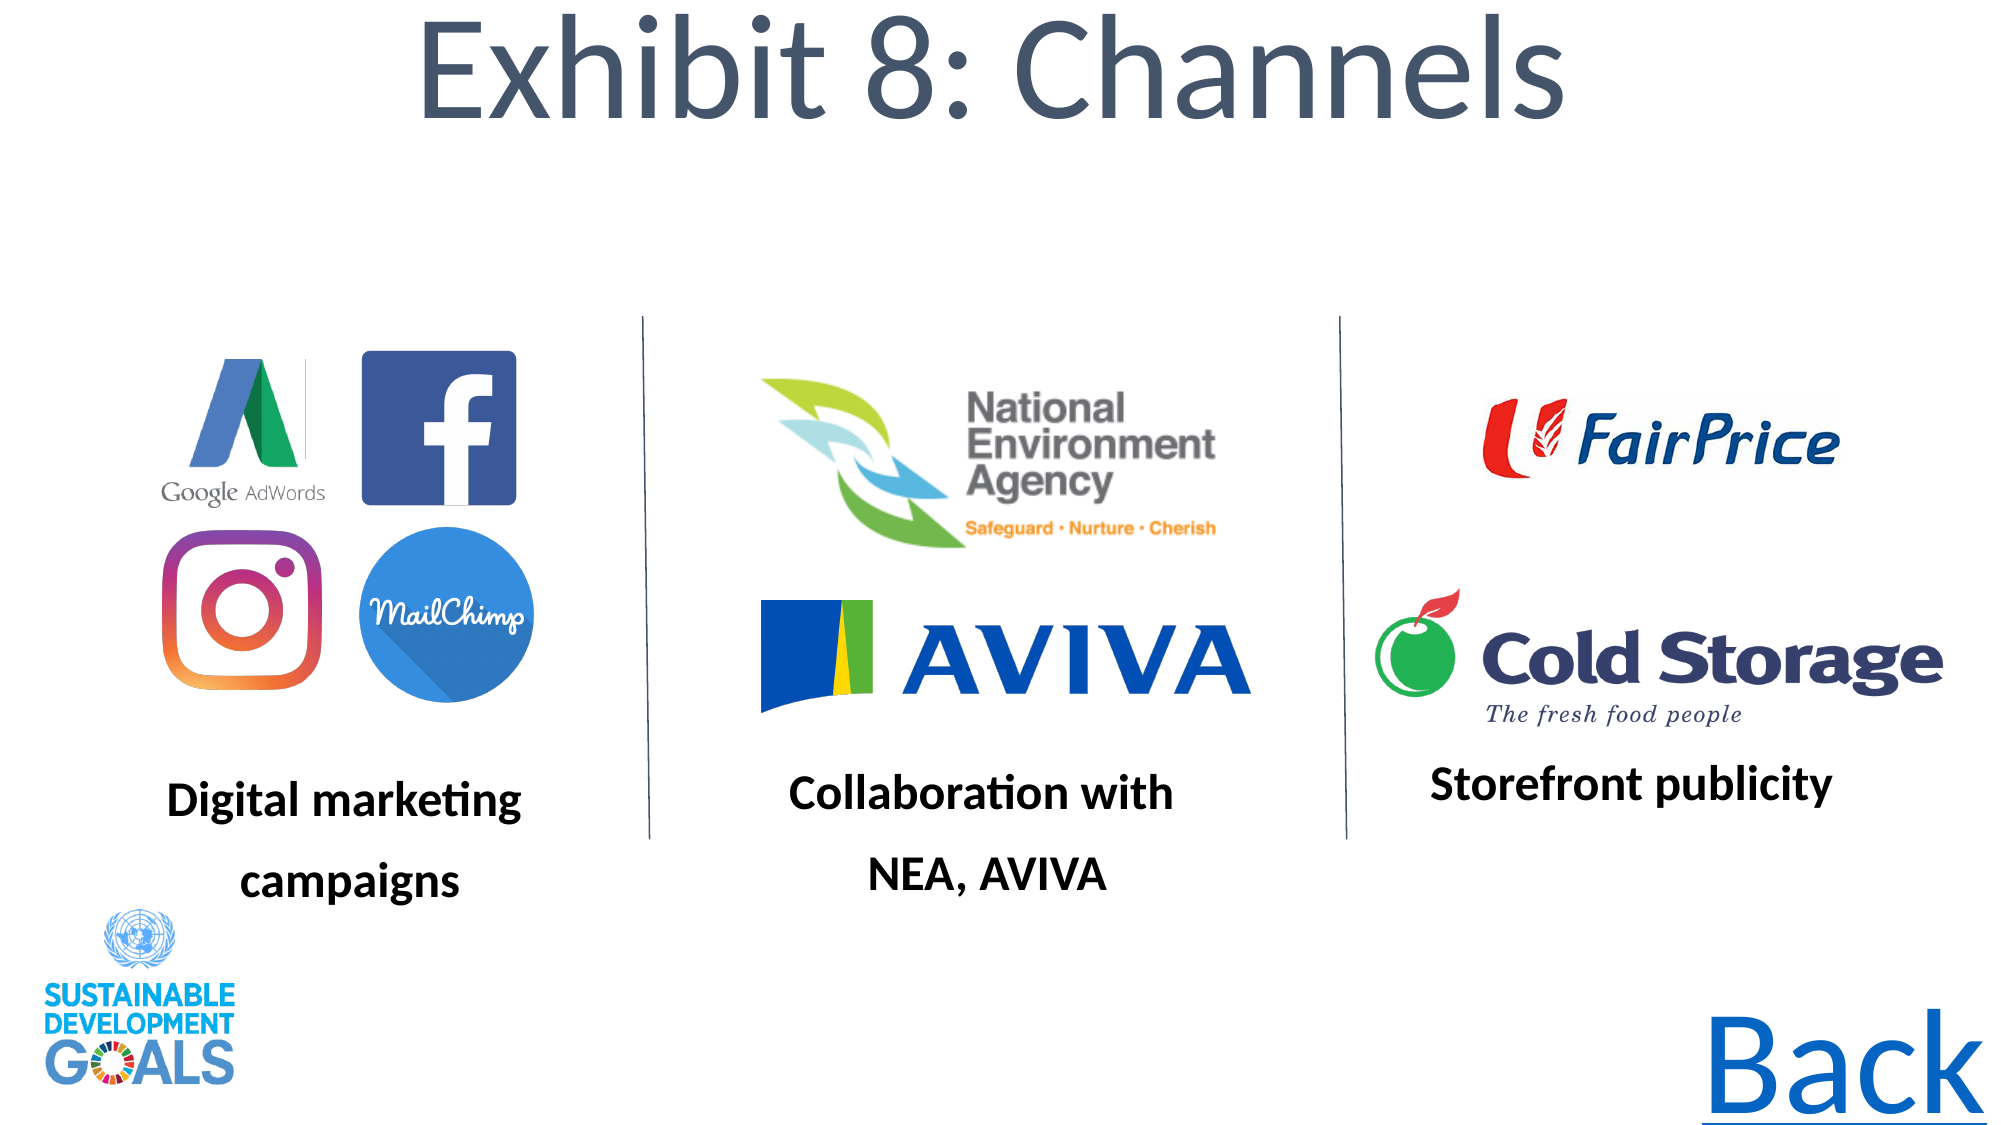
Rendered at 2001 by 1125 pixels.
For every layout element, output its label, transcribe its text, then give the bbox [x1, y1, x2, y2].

list Collaboration with NEA, AVIVA [649, 752, 1326, 927]
picture [750, 228, 1252, 713]
picture [358, 527, 534, 703]
picture [225, 988, 235, 1001]
picture [154, 340, 330, 515]
picture [162, 530, 322, 691]
title Exhibit 8: Channels [107, 25, 1877, 159]
picture [43, 909, 235, 1085]
picture [358, 348, 519, 509]
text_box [642, 315, 650, 840]
picture [1303, 215, 2000, 895]
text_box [1339, 315, 1347, 840]
title Back [1653, 1019, 2000, 1125]
list Digital marketing campaigns [12, 758, 649, 871]
